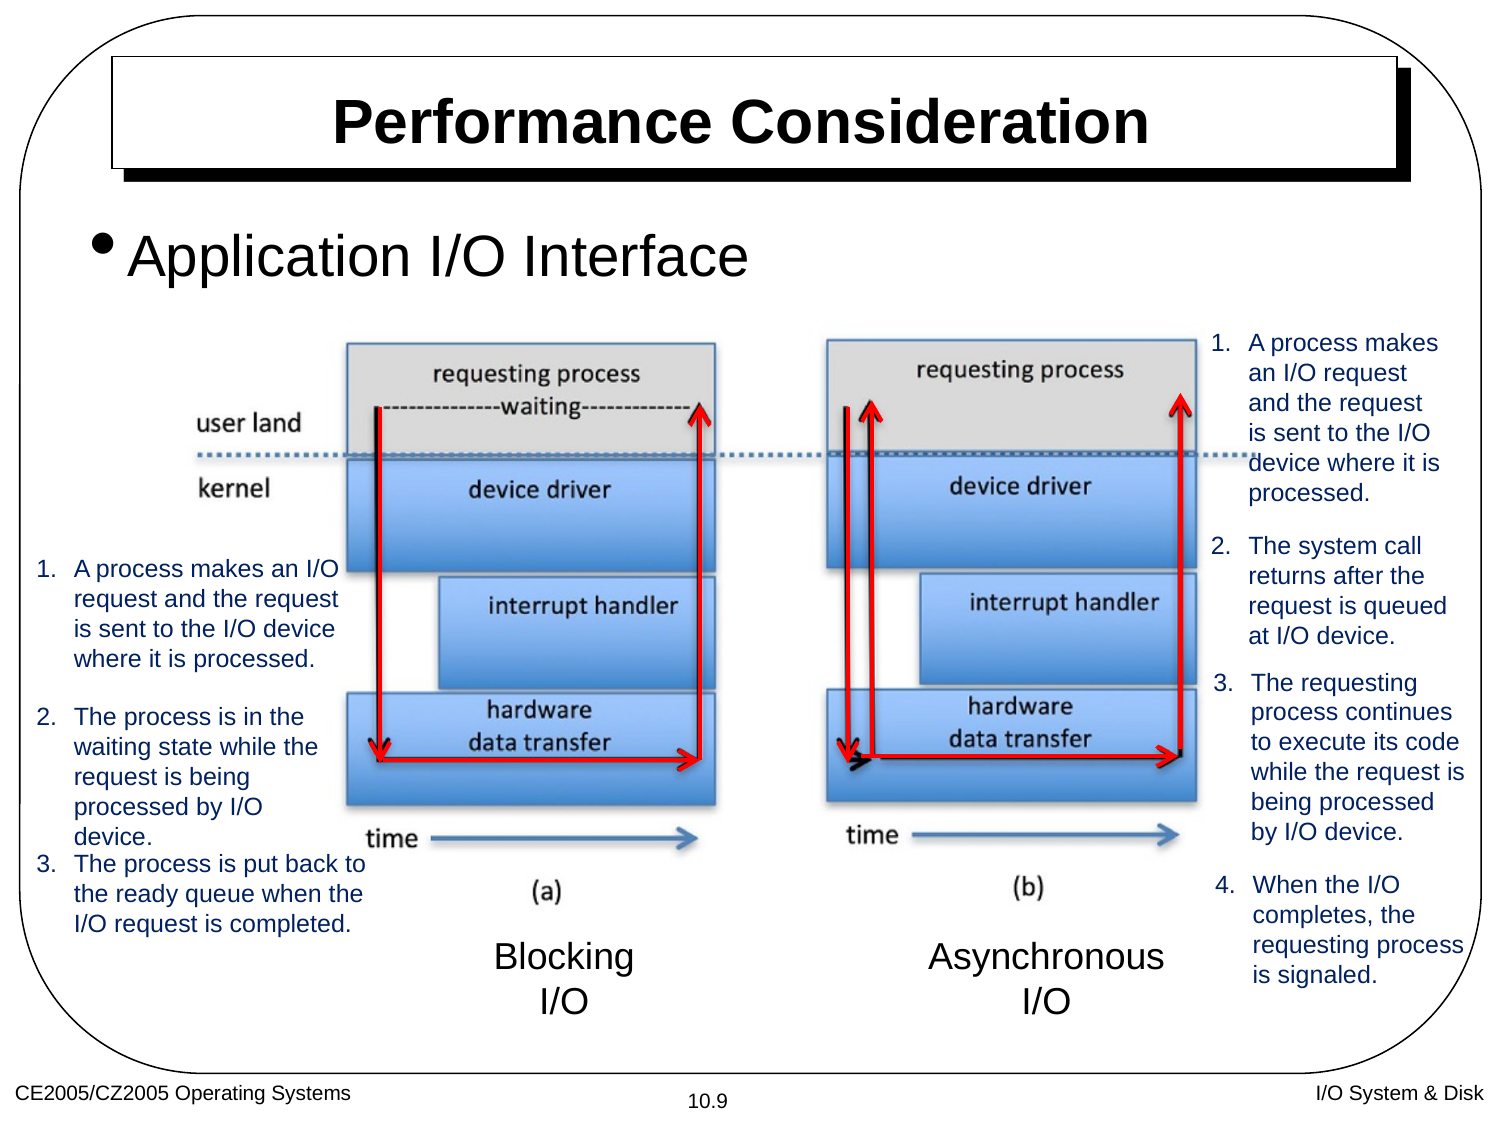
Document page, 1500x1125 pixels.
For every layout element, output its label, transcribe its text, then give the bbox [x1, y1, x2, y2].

text_box The requesting process continues to execute its code while the request is being processed by I/O device. [1274, 658, 1483, 853]
text_box When the I/O completes, the requesting process is signaled. [1200, 861, 1486, 996]
text_box Blocking I/O [421, 933, 707, 1030]
picture [186, 313, 1270, 925]
text_box Asynchronous I/O [887, 933, 1206, 1030]
text_box The process is in the waiting state while the request is being processed by I/O device. [21, 693, 181, 839]
text_box The system call returns after the request is queued at I/O device. [1274, 522, 1476, 657]
text_box The process is put back to the ready queue when the I/O request is completed. [21, 839, 384, 945]
text_box A process makes an I/O request and the request is sent to the I/O device where it is processed. [21, 545, 181, 680]
text_box Application I/O Interface [74, 210, 1407, 295]
text_box A process makes an I/O request and the request is sent to the I/O device where it is processed. [1274, 319, 1462, 514]
title Performance Consideration [163, 81, 1321, 157]
